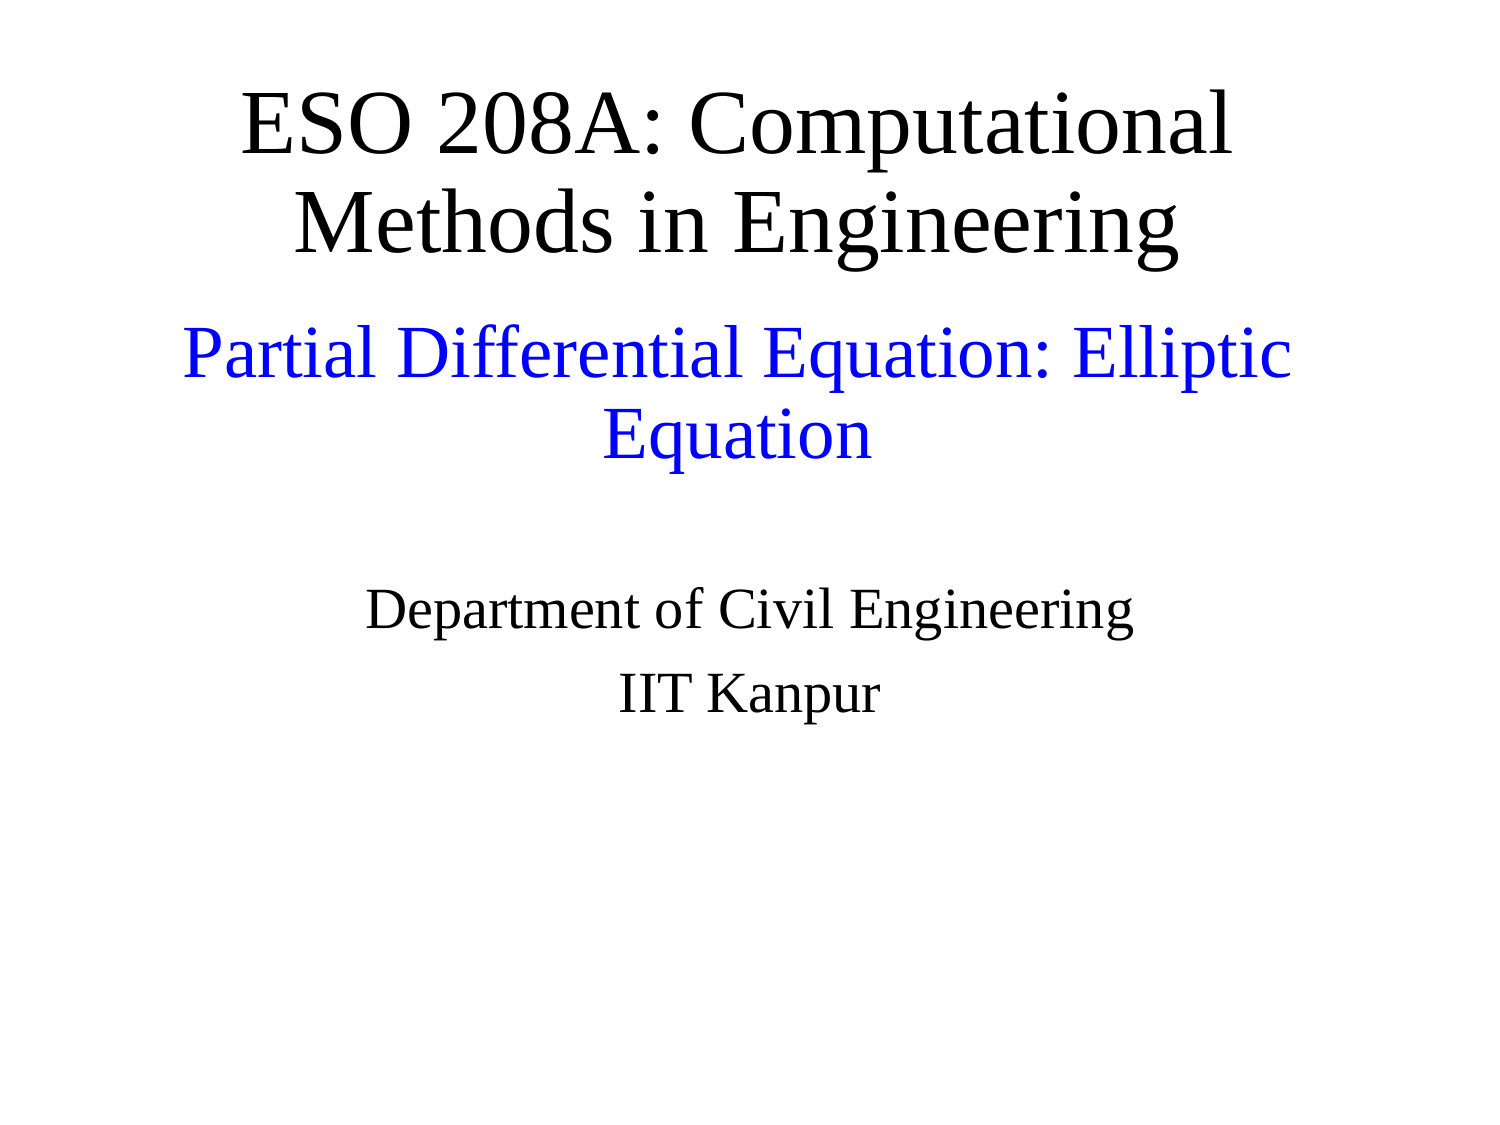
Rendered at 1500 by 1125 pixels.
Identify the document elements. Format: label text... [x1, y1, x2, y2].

subtitle Department of Civil Engineering IIT Kanpur [187, 547, 1313, 812]
title ESO 208A: Computational Methods in Engineering Partial Differential Equation: Elliptic Equation [84, 78, 1392, 483]
